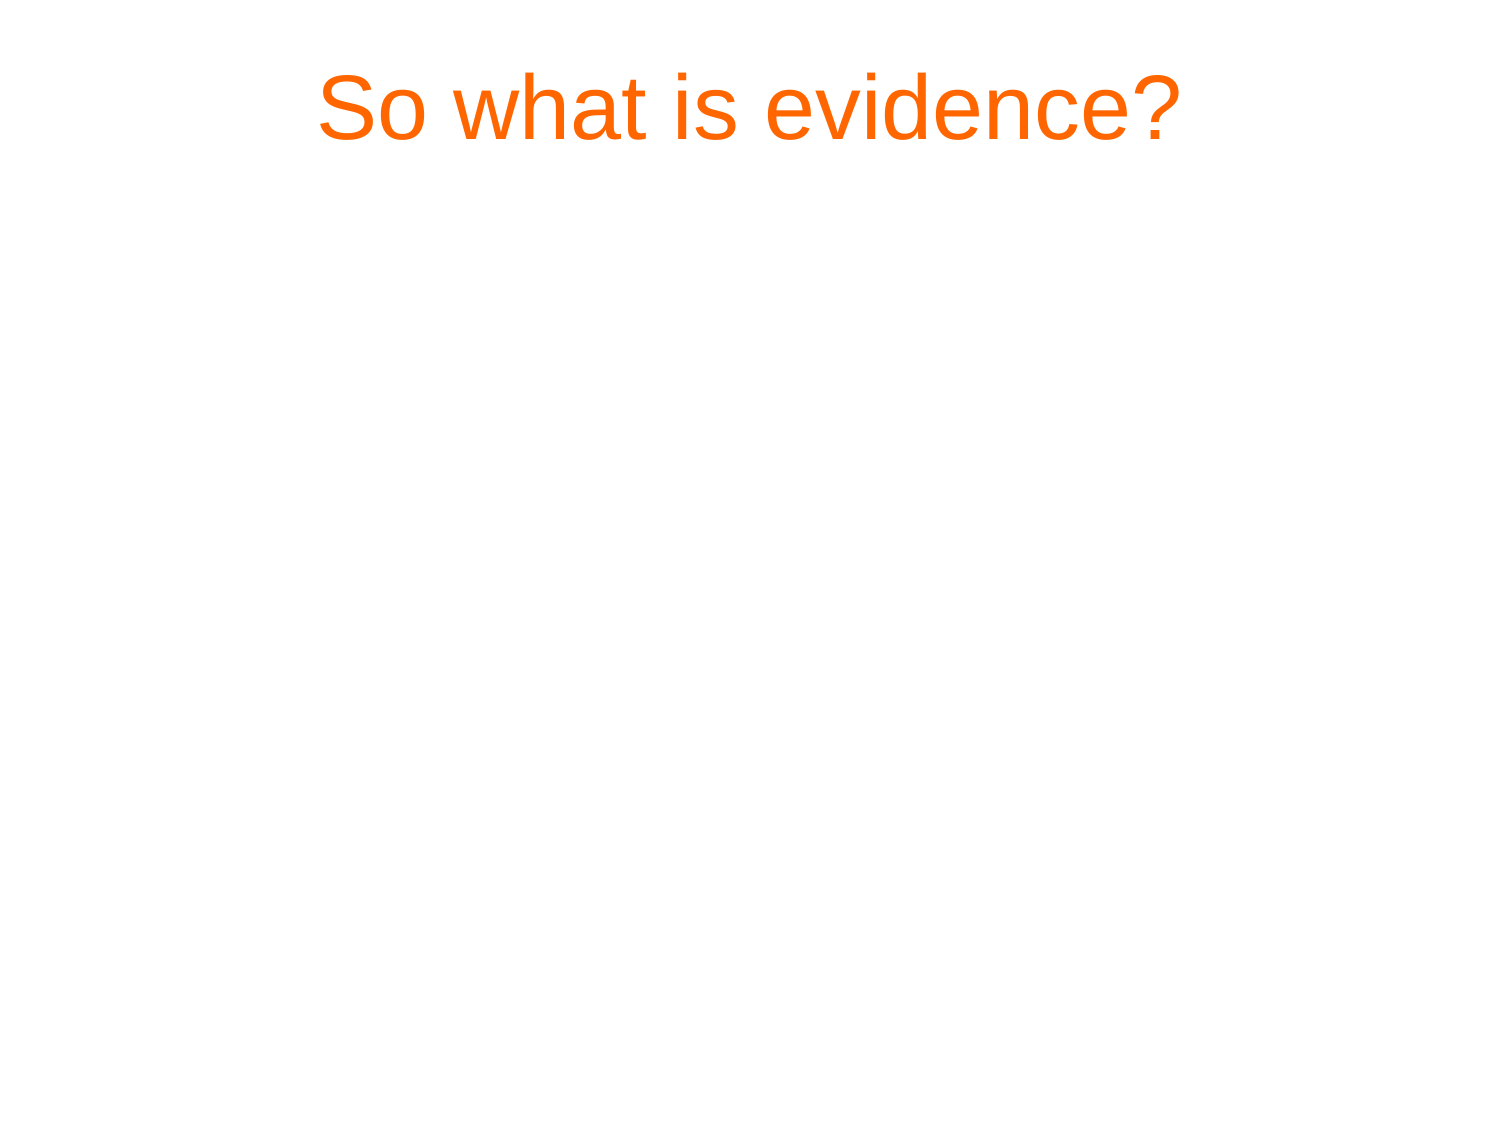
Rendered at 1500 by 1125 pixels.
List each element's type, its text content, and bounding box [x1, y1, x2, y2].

text_box So what is evidence? [0, 8, 1500, 197]
